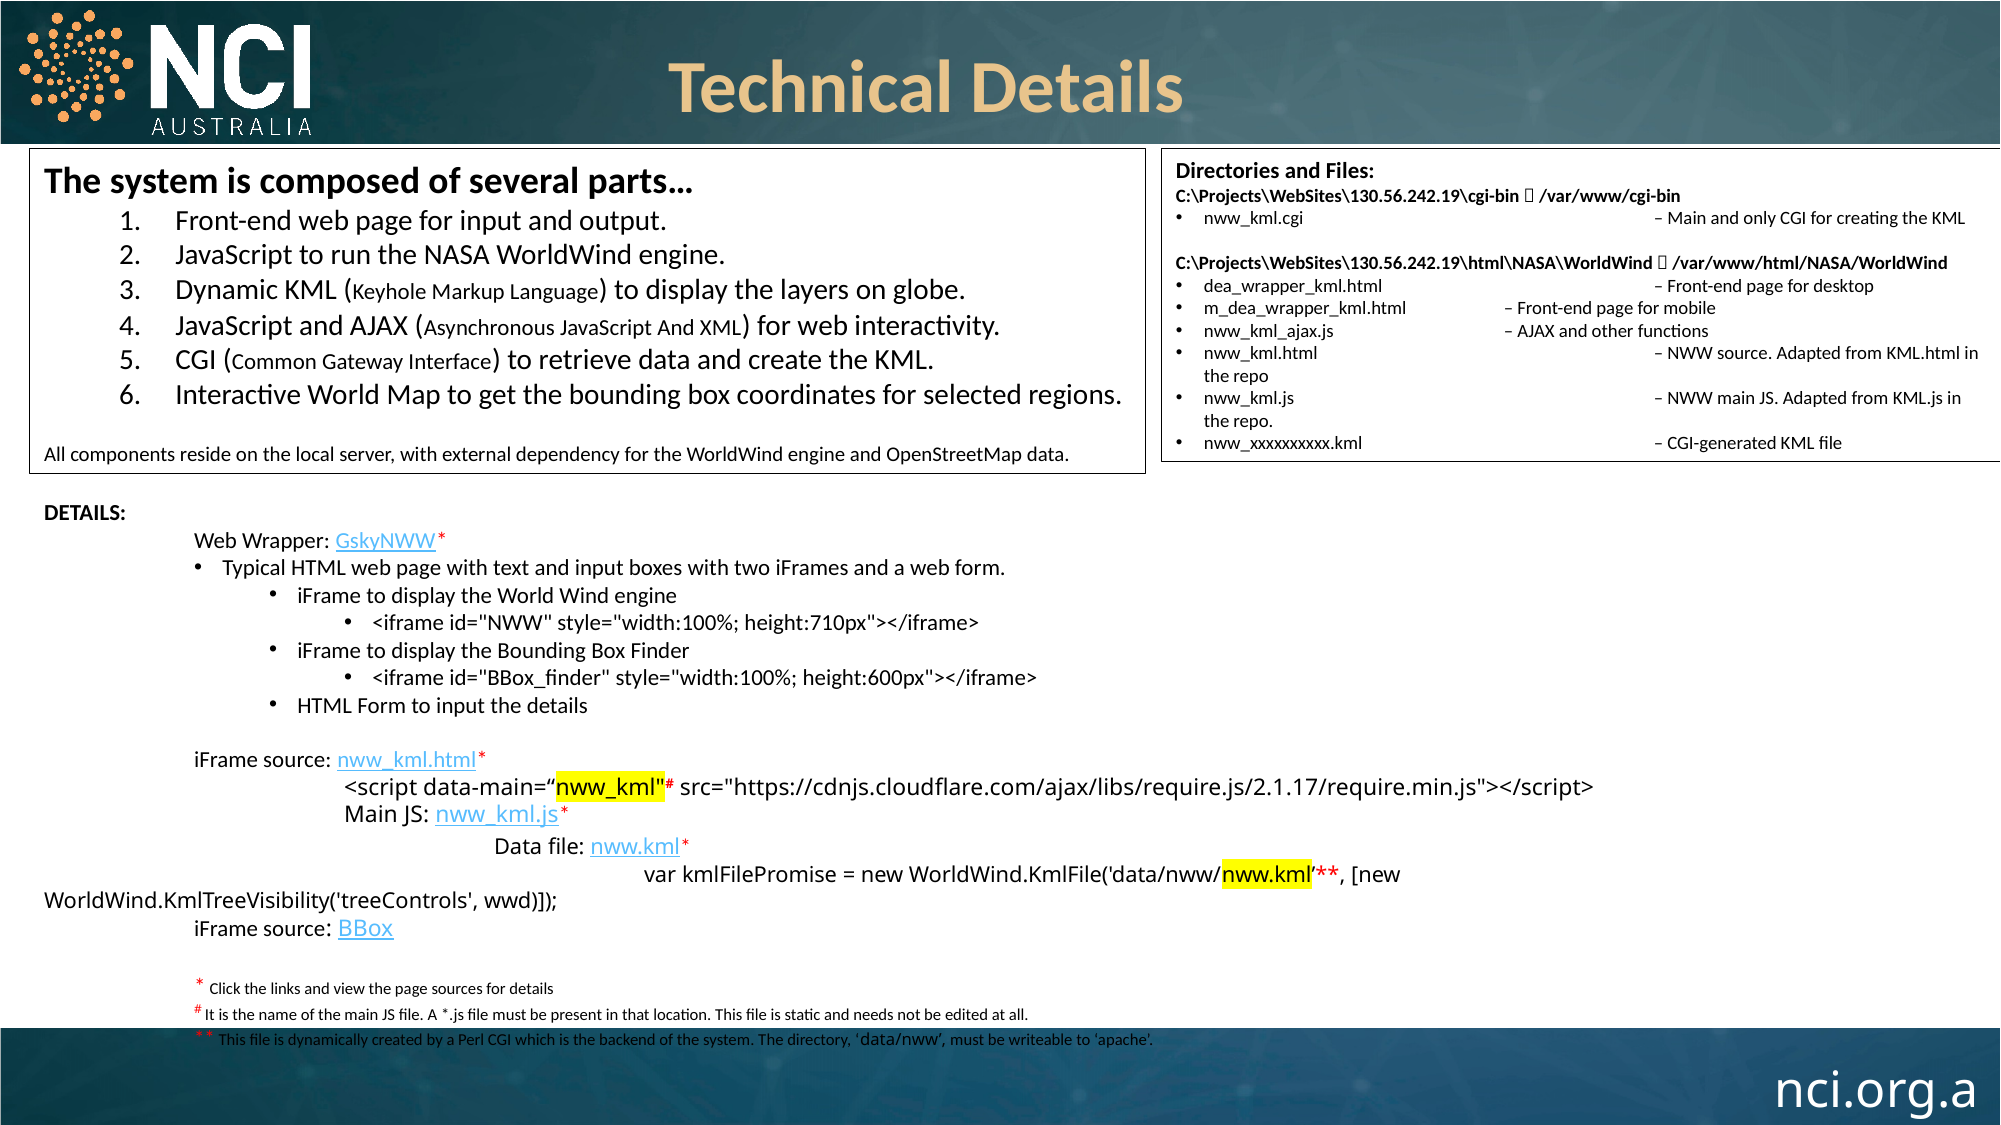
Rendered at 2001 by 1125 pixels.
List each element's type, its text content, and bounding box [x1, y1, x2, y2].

text_box Directories and Files: C:\Projects\WebSites\130.56.242.19\cgi-bin  /var/www/cgi-bin nww_kml.cgi – Main and only CGI for creating the KML C:\Projects\WebSites\130.56.242.19\html\NASA\WorldWind  /var/www/html/NASA/WorldWind dea_wrapper_kml.html – Front-end page for desktop m_dea_wrapper_kml.html – Front-end page for mobile nww_kml_ajax.js – AJAX and other functions nww_kml.html – NWW source. Adapted from KML.html in the repo nww_kml.js – NWW main JS. Adapted from KML.js in the repo. nww_xxxxxxxxxx.kml – CGI-generated KML file [1161, 148, 2000, 461]
text_box The system is composed of several parts… Front-end web page for input and output. JavaScript to run the NASA WorldWind engine. Dynamic KML (Keyhole Markup Language) to display the layers on globe. JavaScript and AJAX (Asynchronous JavaScript And XML) for web interactivity. CGI (Common Gateway Interface) to retrieve data and create the KML. Interactive World Map to get the bounding box coordinates for selected regions. All components reside on the local server, with external dependency for the WorldWind engine and OpenStreetMap data. [29, 148, 1146, 473]
text_box Technical Details [334, 29, 1519, 135]
picture [2, 2, 2000, 144]
picture [2, 1028, 2000, 1125]
text_box DETAILS: Web Wrapper: GskyNWW* Typical HTML web page with text and input boxes with two iFrames and a web form. iFrame to display the World Wind engine <iframe id="NWW" style="width:100%; height:710px"></iframe> iFrame to display the Bounding Box Finder <iframe id="BBox_finder" style="width:100%; height:600px"></iframe> HTML Form to input the details iFrame source: nww_kml.html* <script data-main=“nww_kml"# src="https://cdnjs.cloudflare.com/ajax/libs/require.js/2.1.17/require.min.js"></script> Main JS: nww_kml.js* Data file: nww.kml* var kmlFilePromise = new WorldWind.KmlFile('data/nww/nww.kml’**, [new WorldWind.KmlTreeVisibility('treeControls', wwd)]); iFrame source: BBox * Click the links and view the page sources for details # It is the name of the main JS file. A *.js file must be present in that location. This file is static and needs not be edited at all. ** This file is dynamically created by a Perl CGI which is the backend of the system. The directory, ‘data/nww’, must be writeable to ‘apache’. [29, 490, 1687, 1057]
